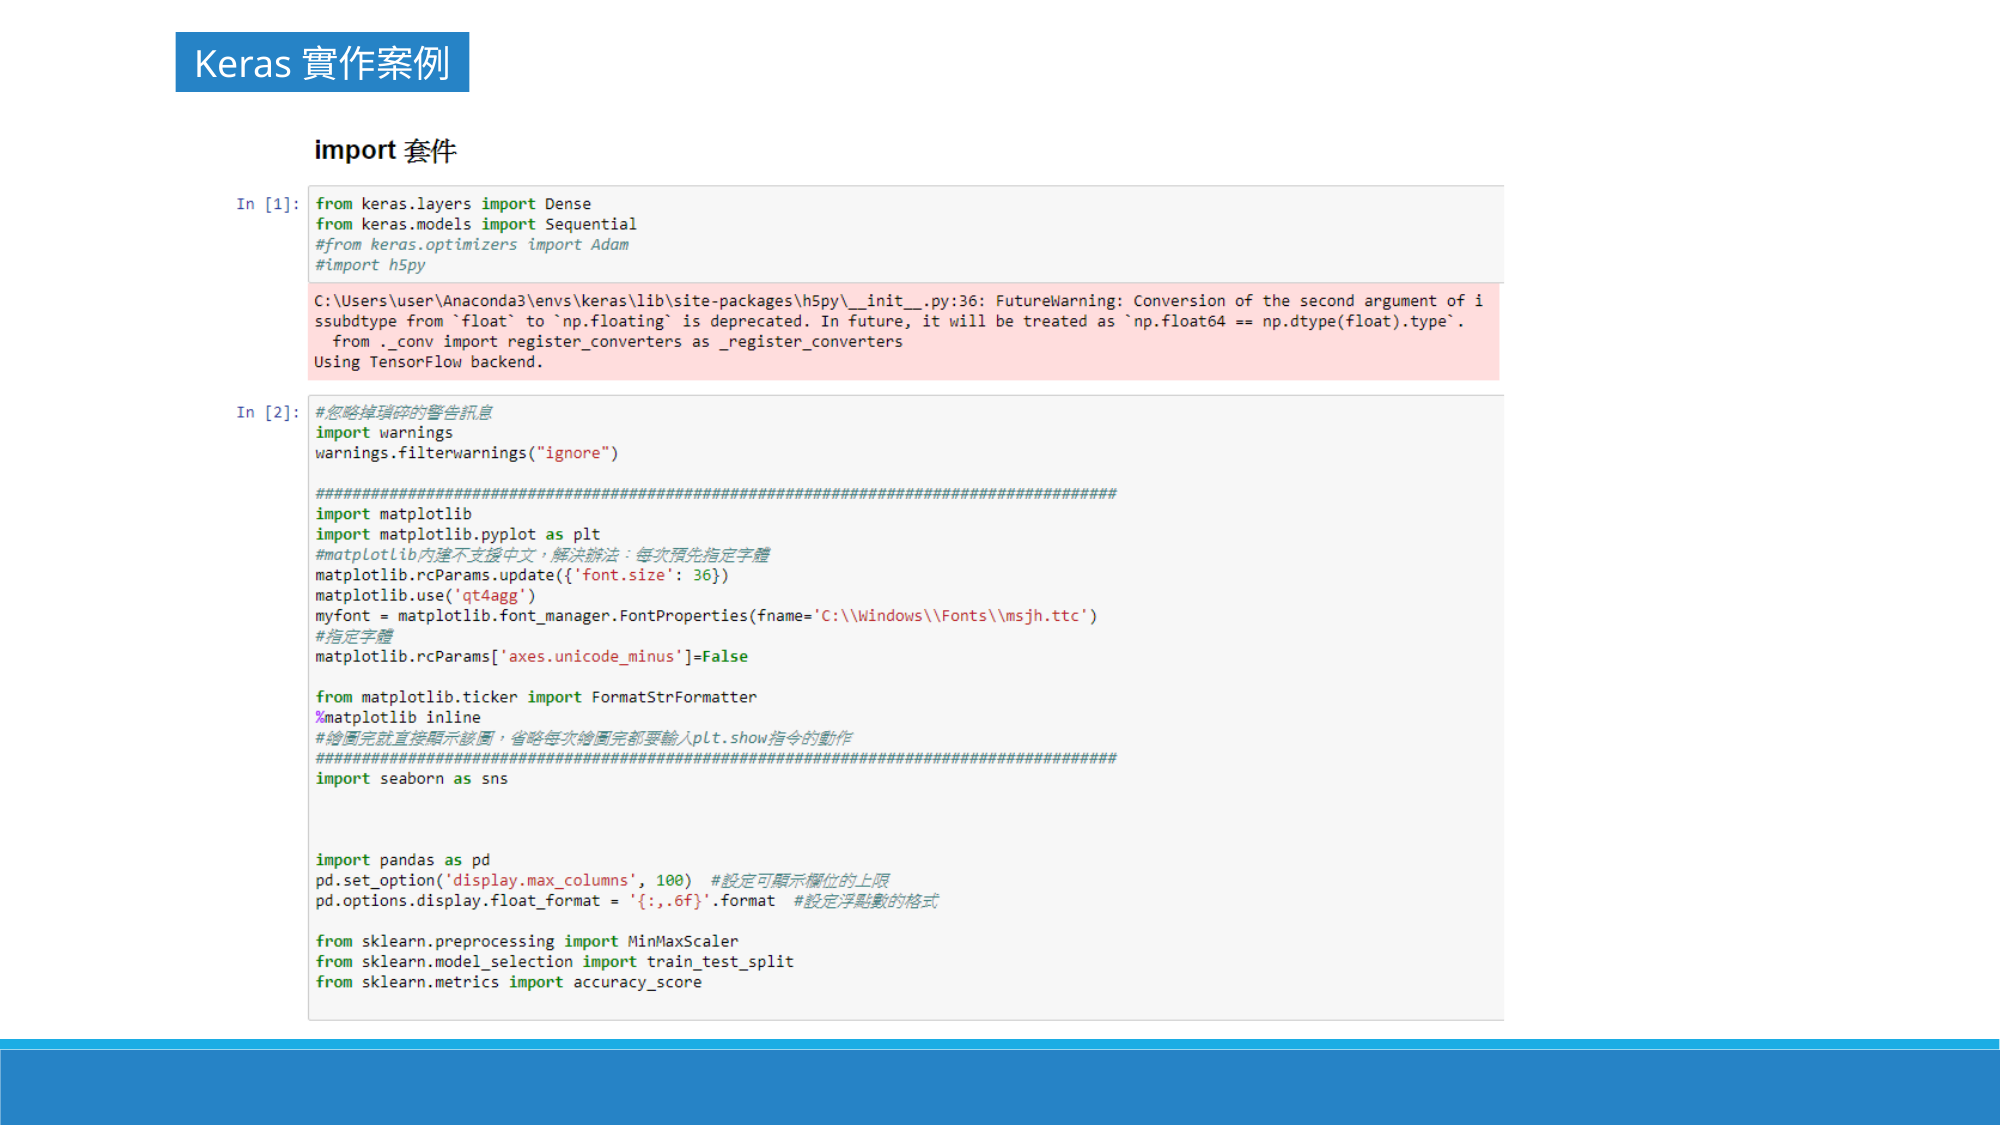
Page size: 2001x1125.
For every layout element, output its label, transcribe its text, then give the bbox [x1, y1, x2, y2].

picture [175, 123, 1505, 1040]
text_box Keras實作案例 [175, 32, 470, 92]
